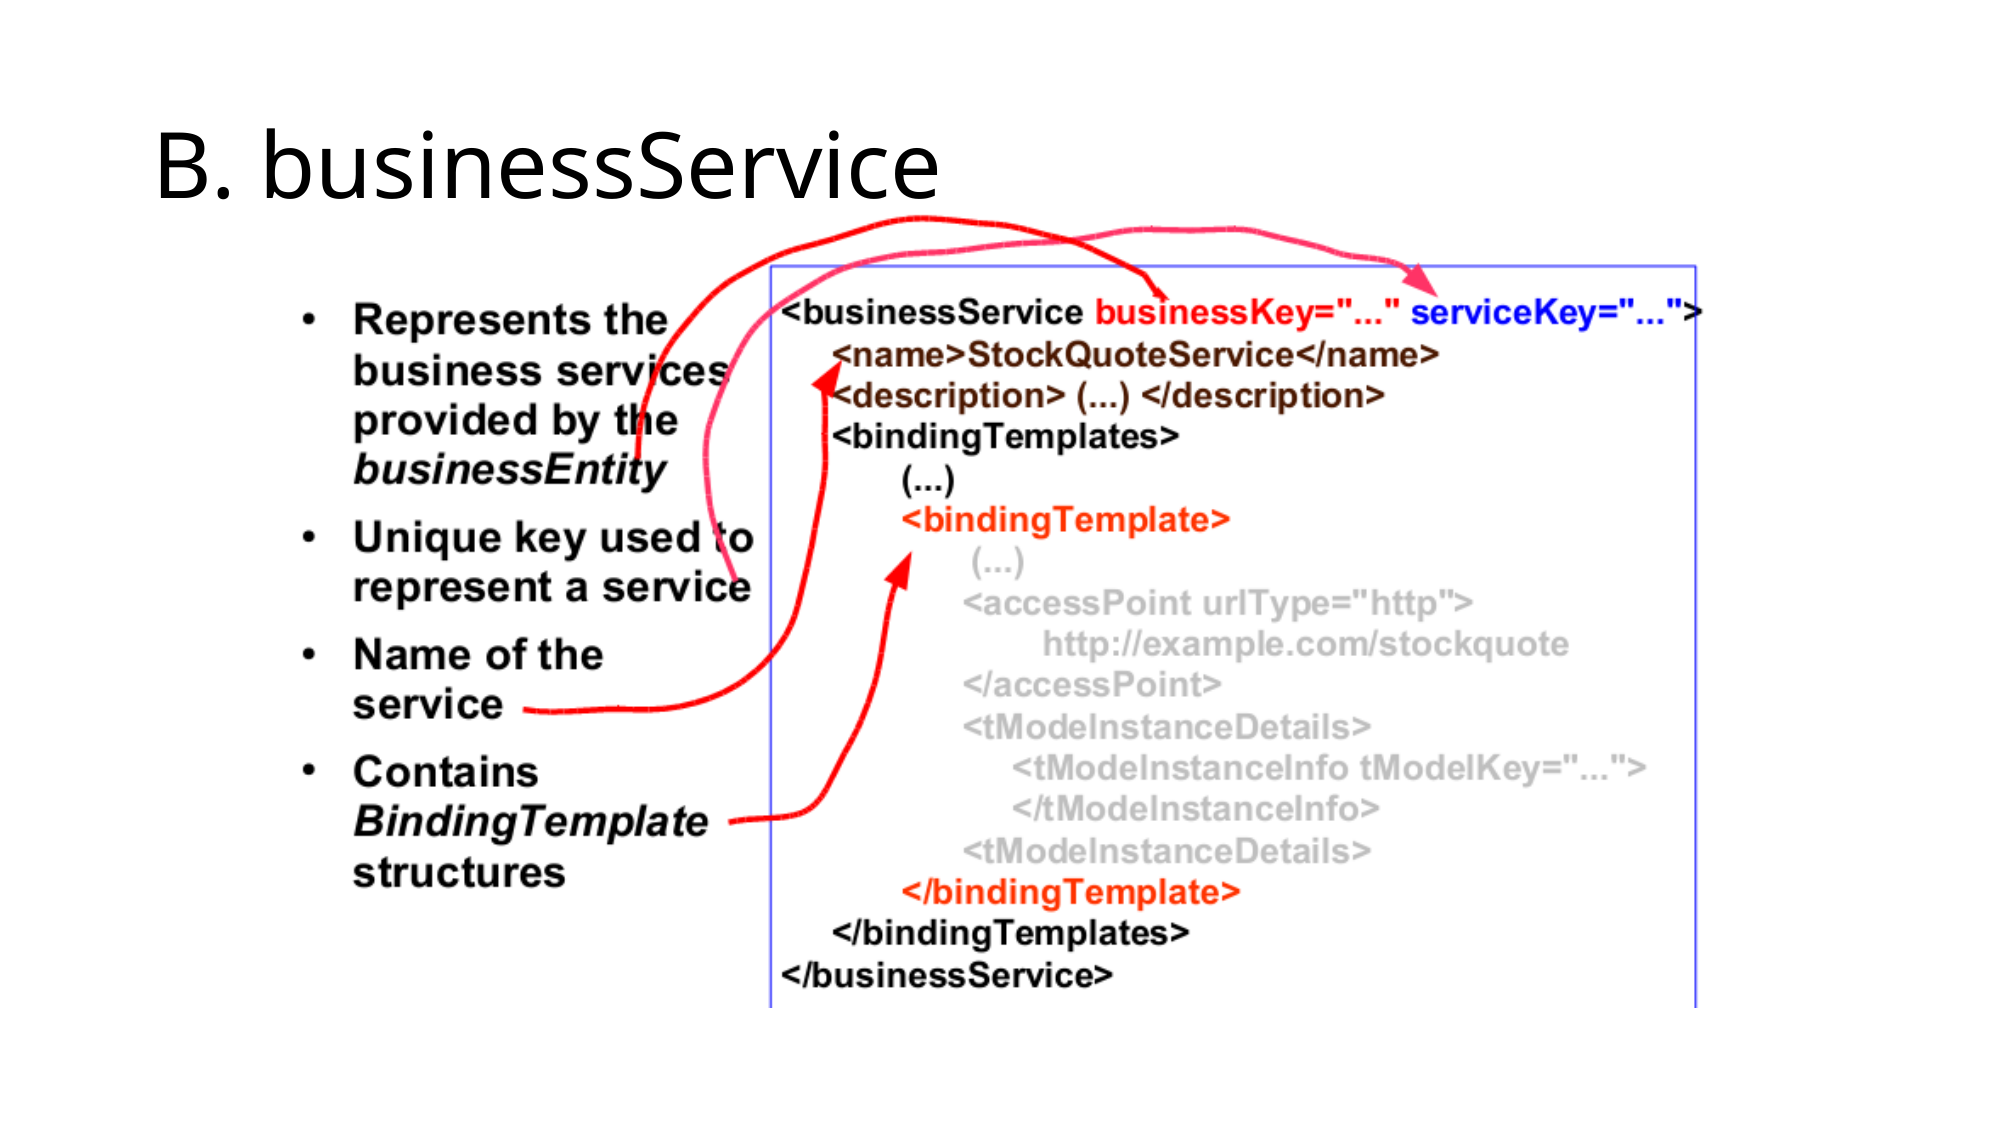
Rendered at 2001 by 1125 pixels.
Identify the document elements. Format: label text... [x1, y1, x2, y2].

title B. businessService [137, 59, 1863, 278]
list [299, 208, 1705, 1009]
